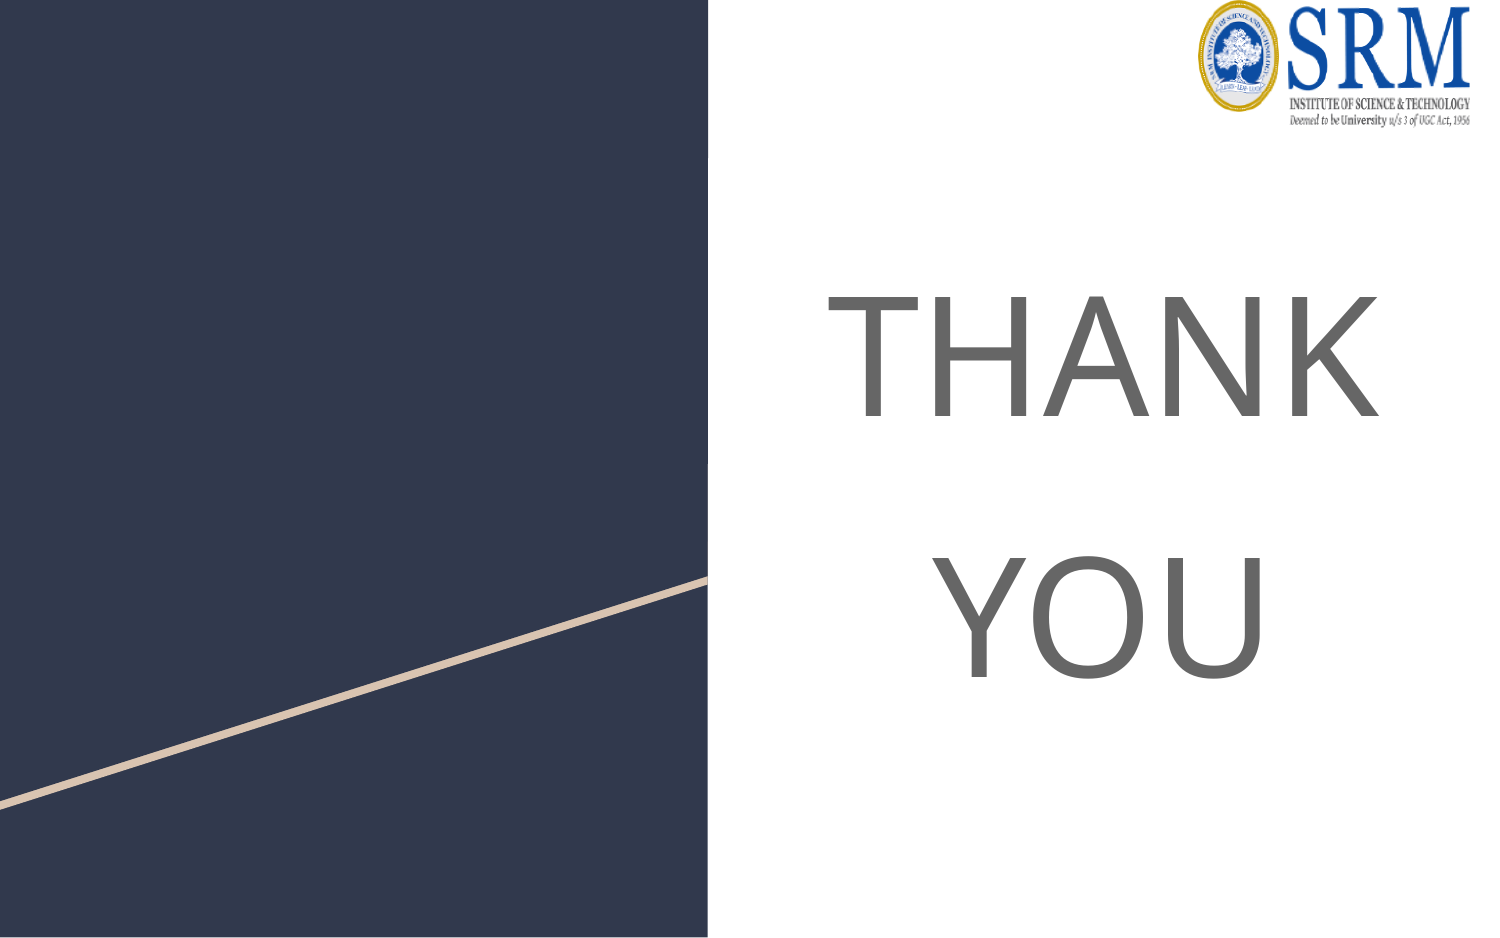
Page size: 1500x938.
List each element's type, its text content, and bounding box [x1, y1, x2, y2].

picture [1196, 0, 1470, 128]
list THANK YOU [761, 91, 1446, 839]
